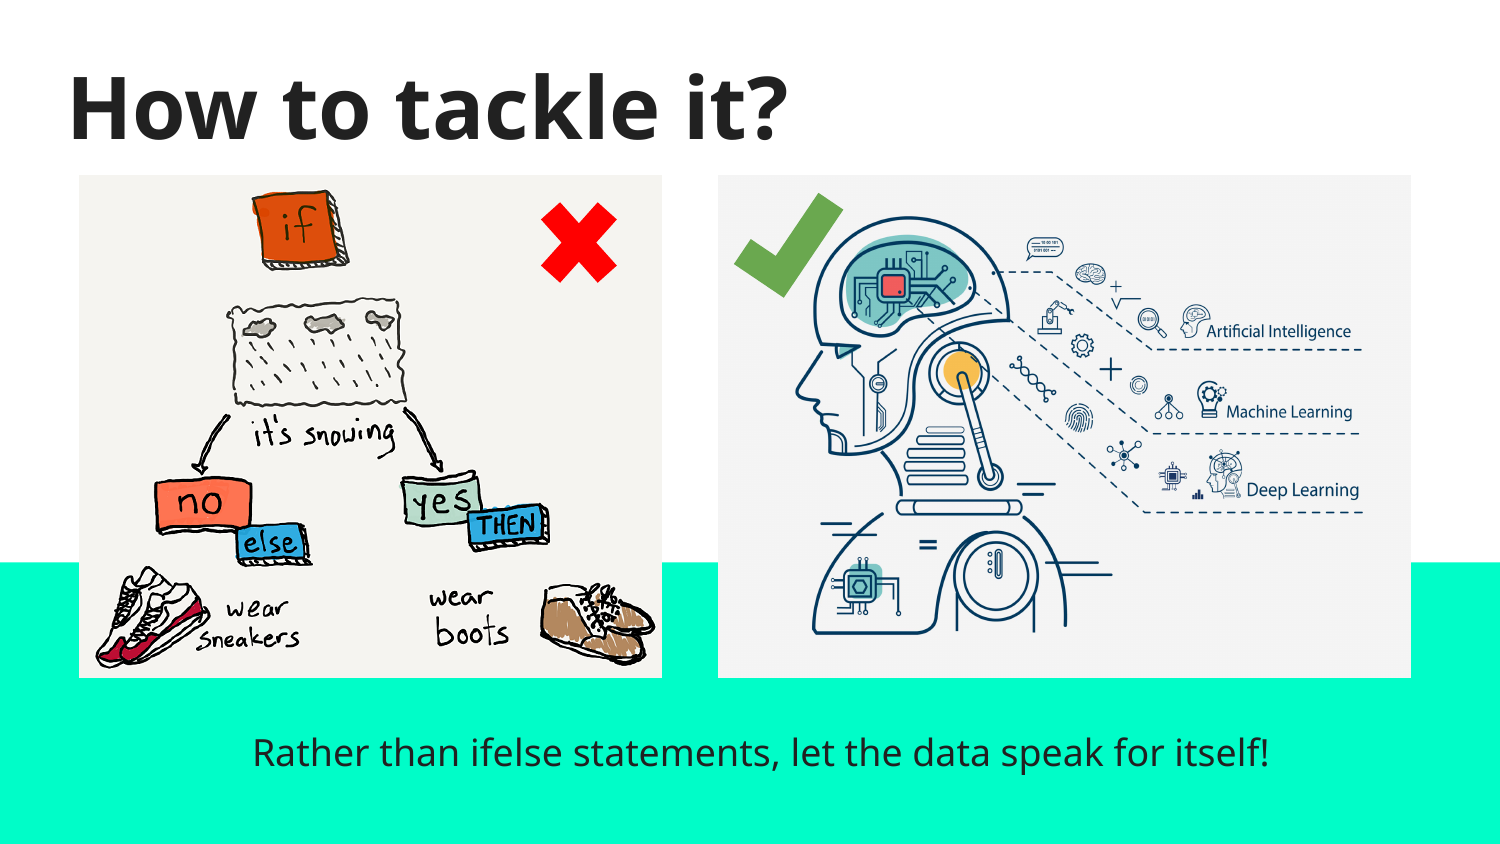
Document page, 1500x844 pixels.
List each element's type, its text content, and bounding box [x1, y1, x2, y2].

picture [718, 175, 1411, 678]
subtitle Rather than ifelse statements, let the data speak for itself! [51, 646, 1472, 844]
picture [79, 175, 662, 678]
title How to tackle it? [51, 30, 1042, 182]
